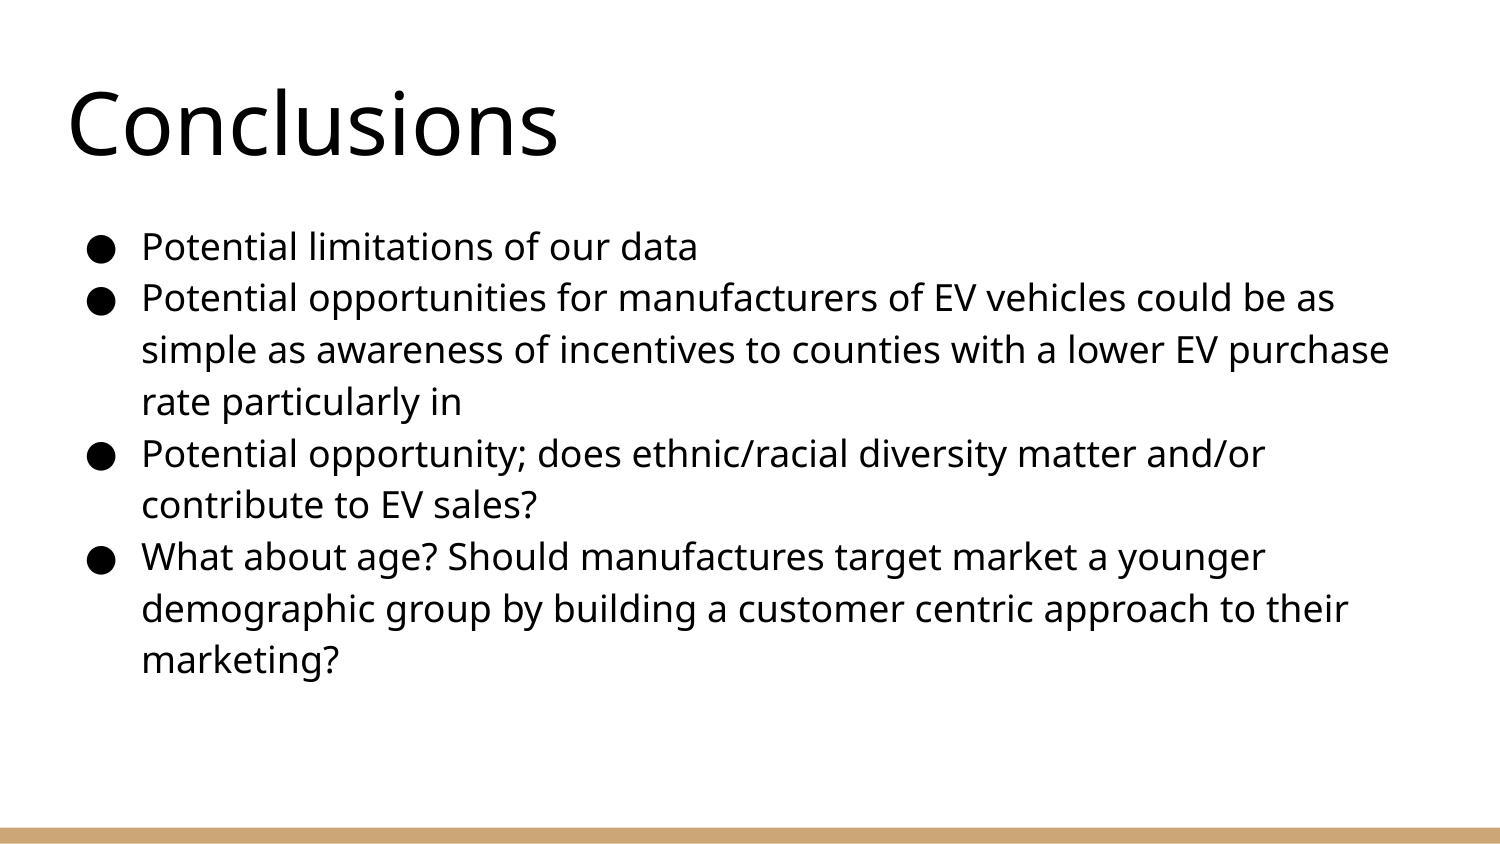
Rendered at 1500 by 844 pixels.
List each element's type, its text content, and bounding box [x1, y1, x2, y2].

title Conclusions [51, 51, 1449, 189]
list Potential limitations of our data Potential opportunities for manufacturers of EV vehicles could be as simple as awareness of incentives to counties with a lower EV purchase rate particularly in Potential opportunity; does ethnic/racial diversity matter and/or contribute to EV sales? What about age? Should manufactures target market a younger demographic group by building a customer centric approach to their marketing? [51, 200, 1449, 752]
